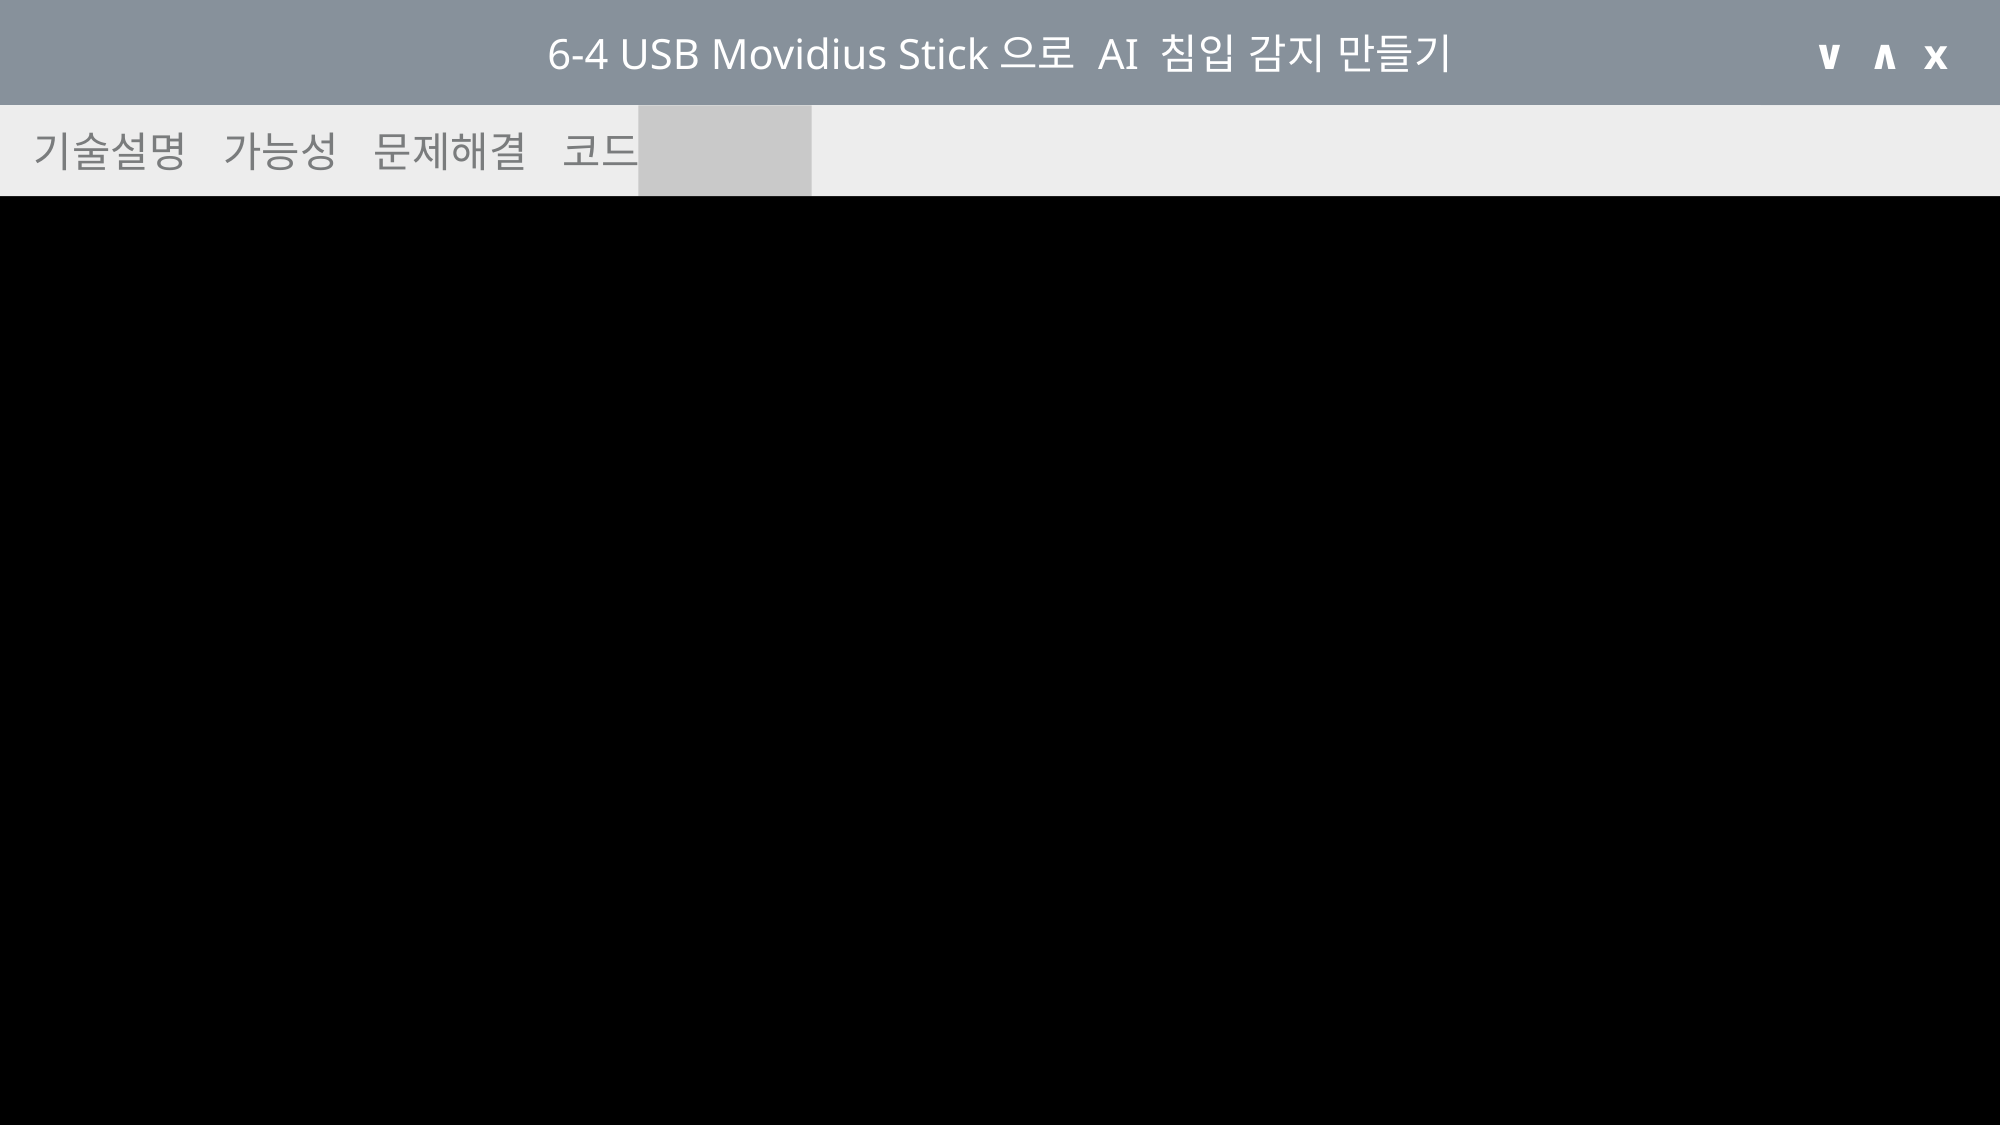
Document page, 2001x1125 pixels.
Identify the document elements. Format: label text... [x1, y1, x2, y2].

text_box 기술설명 가능성 문제해결 코드 [0, 106, 637, 197]
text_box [0, 0, 2000, 106]
text_box [0, 197, 2000, 1125]
text_box [637, 106, 813, 197]
text_box 기술설명 가능성 문제해결 코드 [813, 106, 2000, 197]
